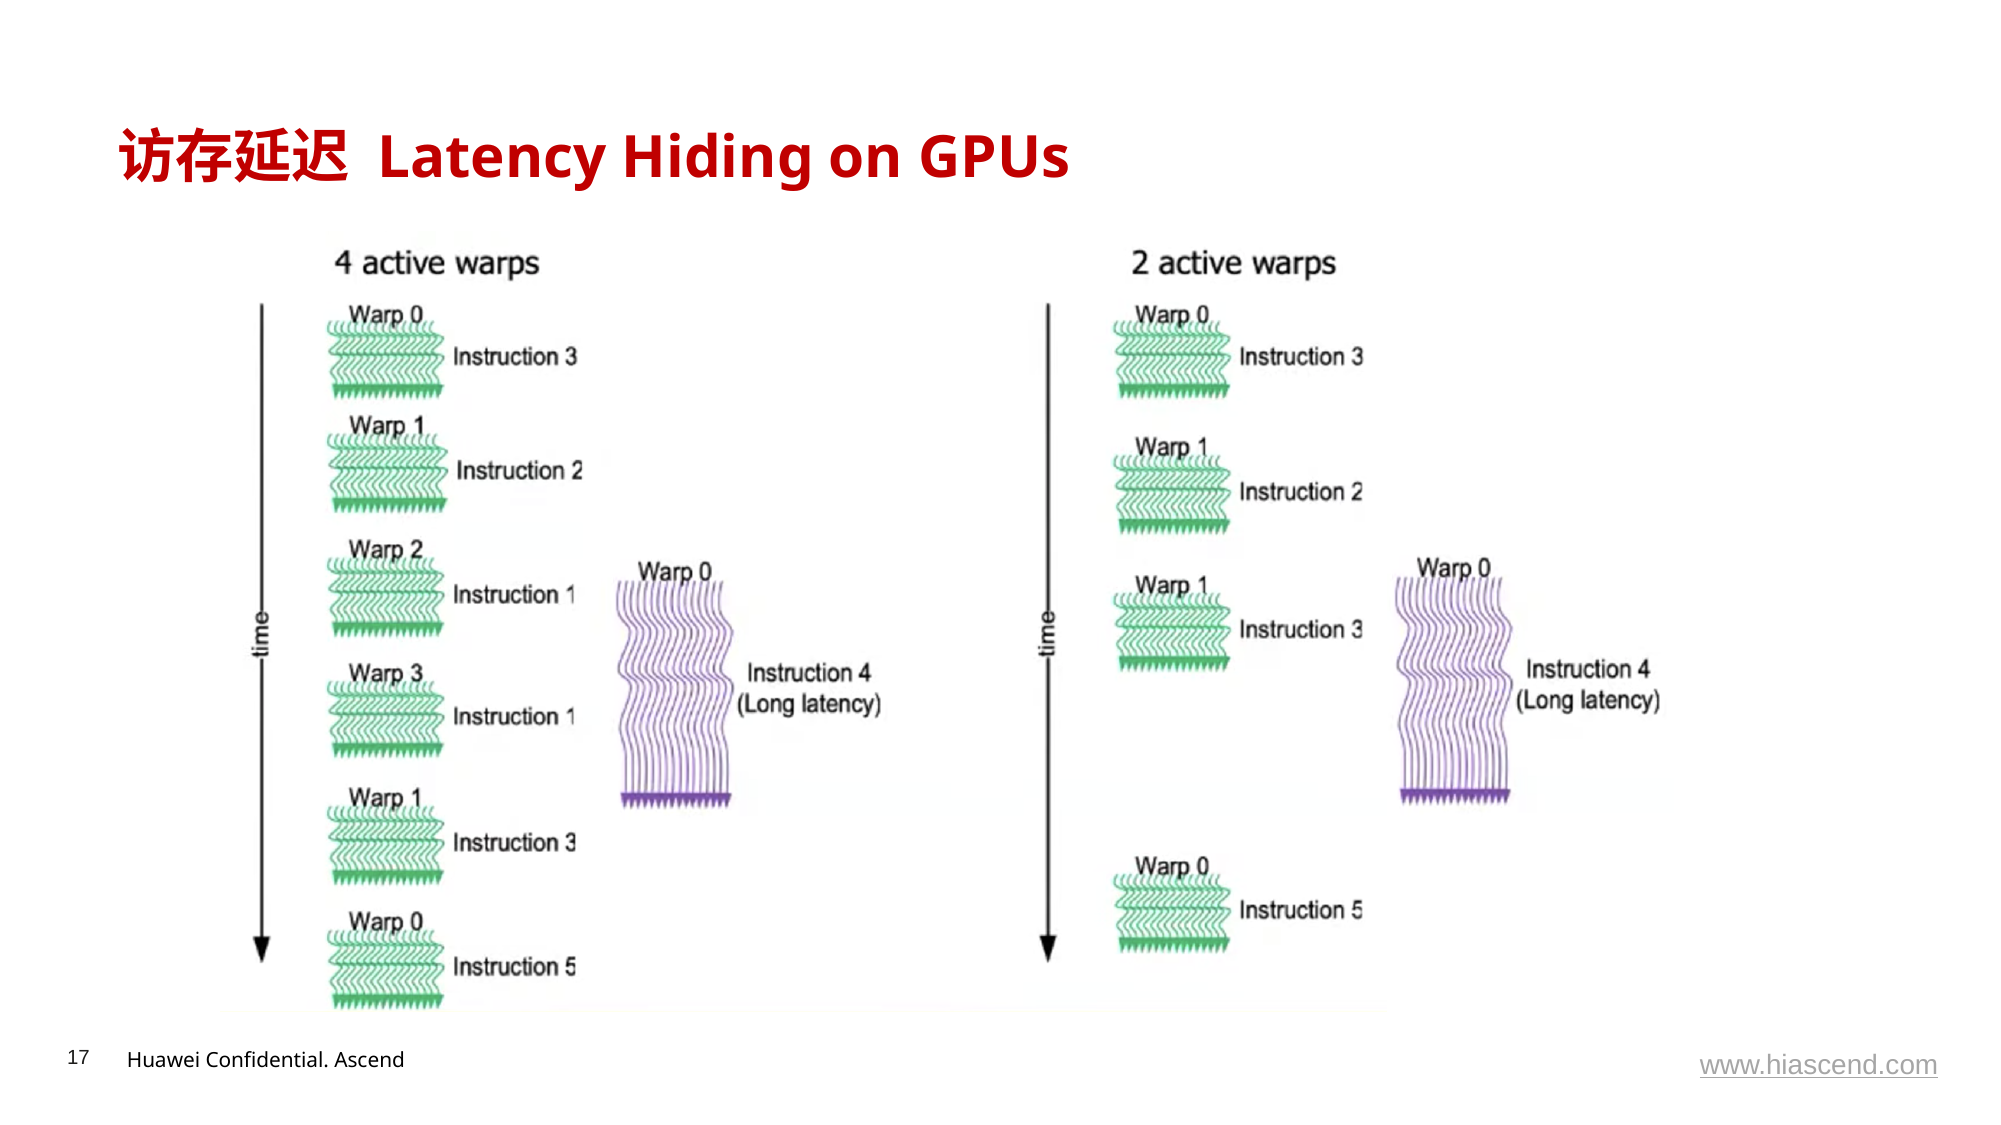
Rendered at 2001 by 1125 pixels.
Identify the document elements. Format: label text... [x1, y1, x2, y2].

title 访存延迟 Latency Hiding on GPUs [102, 111, 1901, 209]
picture [220, 231, 1674, 1012]
